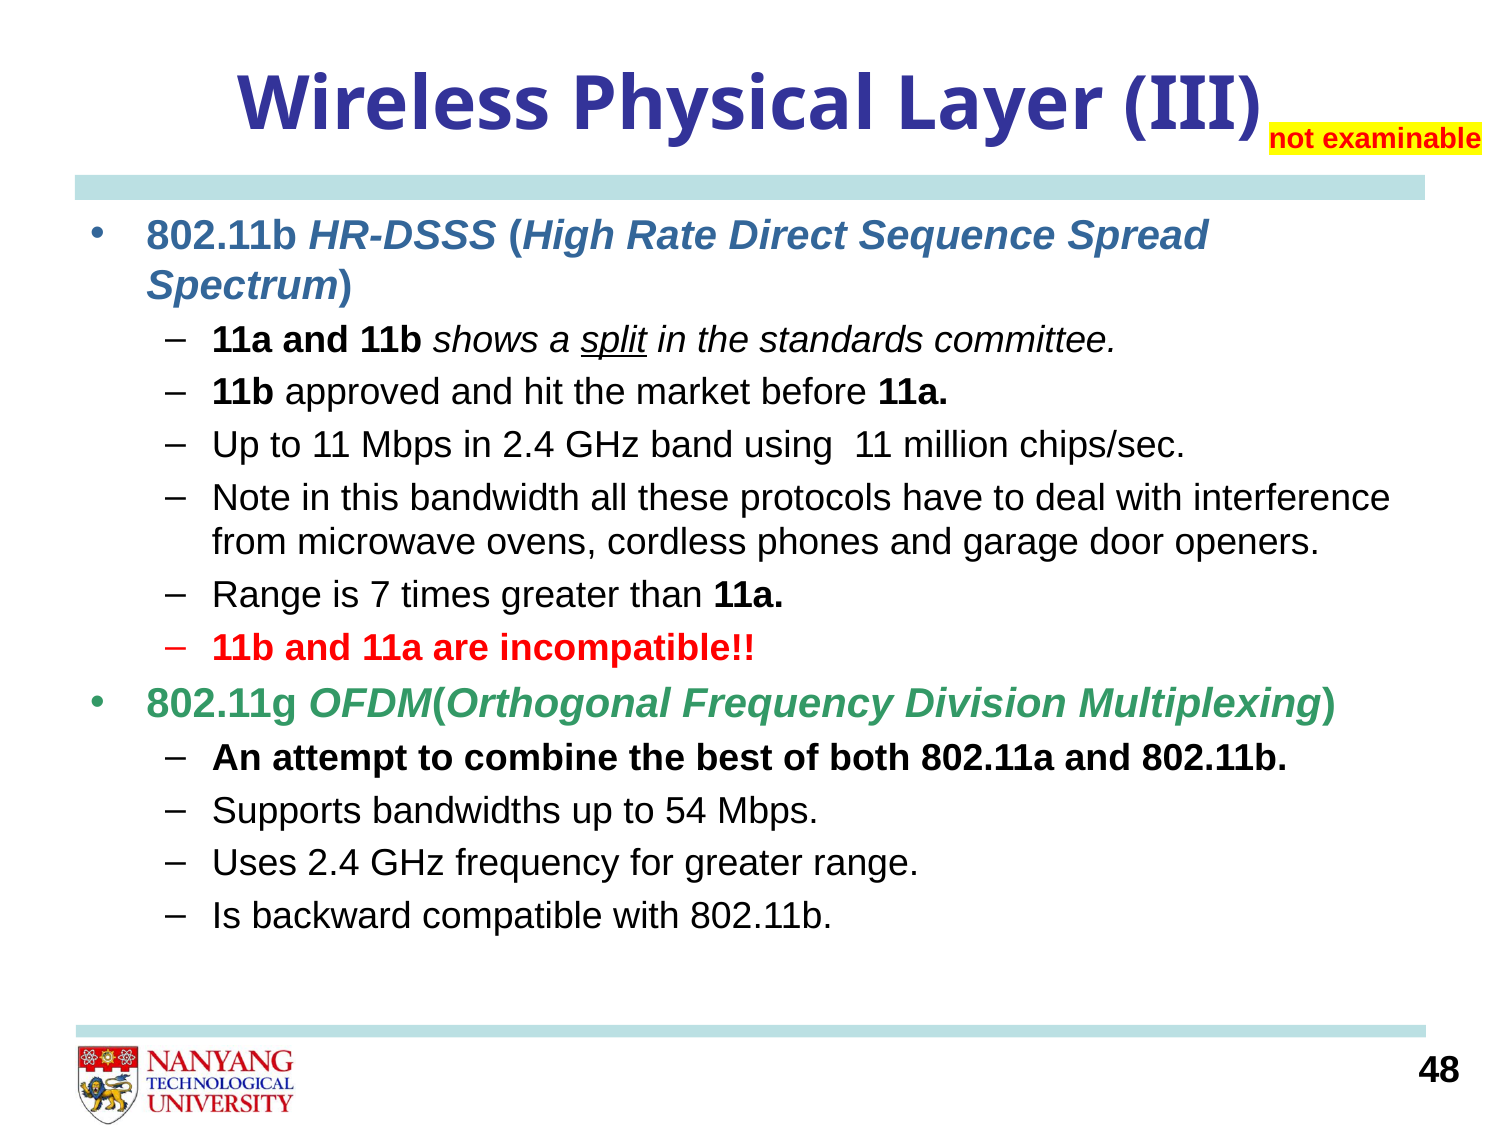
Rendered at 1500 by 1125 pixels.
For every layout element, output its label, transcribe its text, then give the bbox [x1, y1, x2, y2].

list 802.11b HR-DSSS (High Rate Direct Sequence Spread Spectrum) 11a and 11b shows a split in the standards committee. 11b approved and hit the market before 11a. Up to 11 Mbps in 2.4 GHz band using 11 million chips/sec. Note in this bandwidth all these protocols have to deal with interference from microwave ovens, cordless phones and garage door openers. Range is 7 times greater than 11a. 11b and 11a are incompatible!! 802.11g OFDM(Orthogonal Frequency Division Multiplexing) An attempt to combine the best of both 802.11a and 802.11b. Supports bandwidths up to 54 Mbps. Uses 2.4 GHz frequency for greater range. Is backward compatible with 802.11b. [75, 200, 1425, 1025]
picture [75, 1045, 296, 1125]
title Wireless Physical Layer (III) [75, 24, 1425, 175]
text_box not examinable [1254, 111, 1500, 162]
slide_number 48 [1374, 1037, 1475, 1100]
